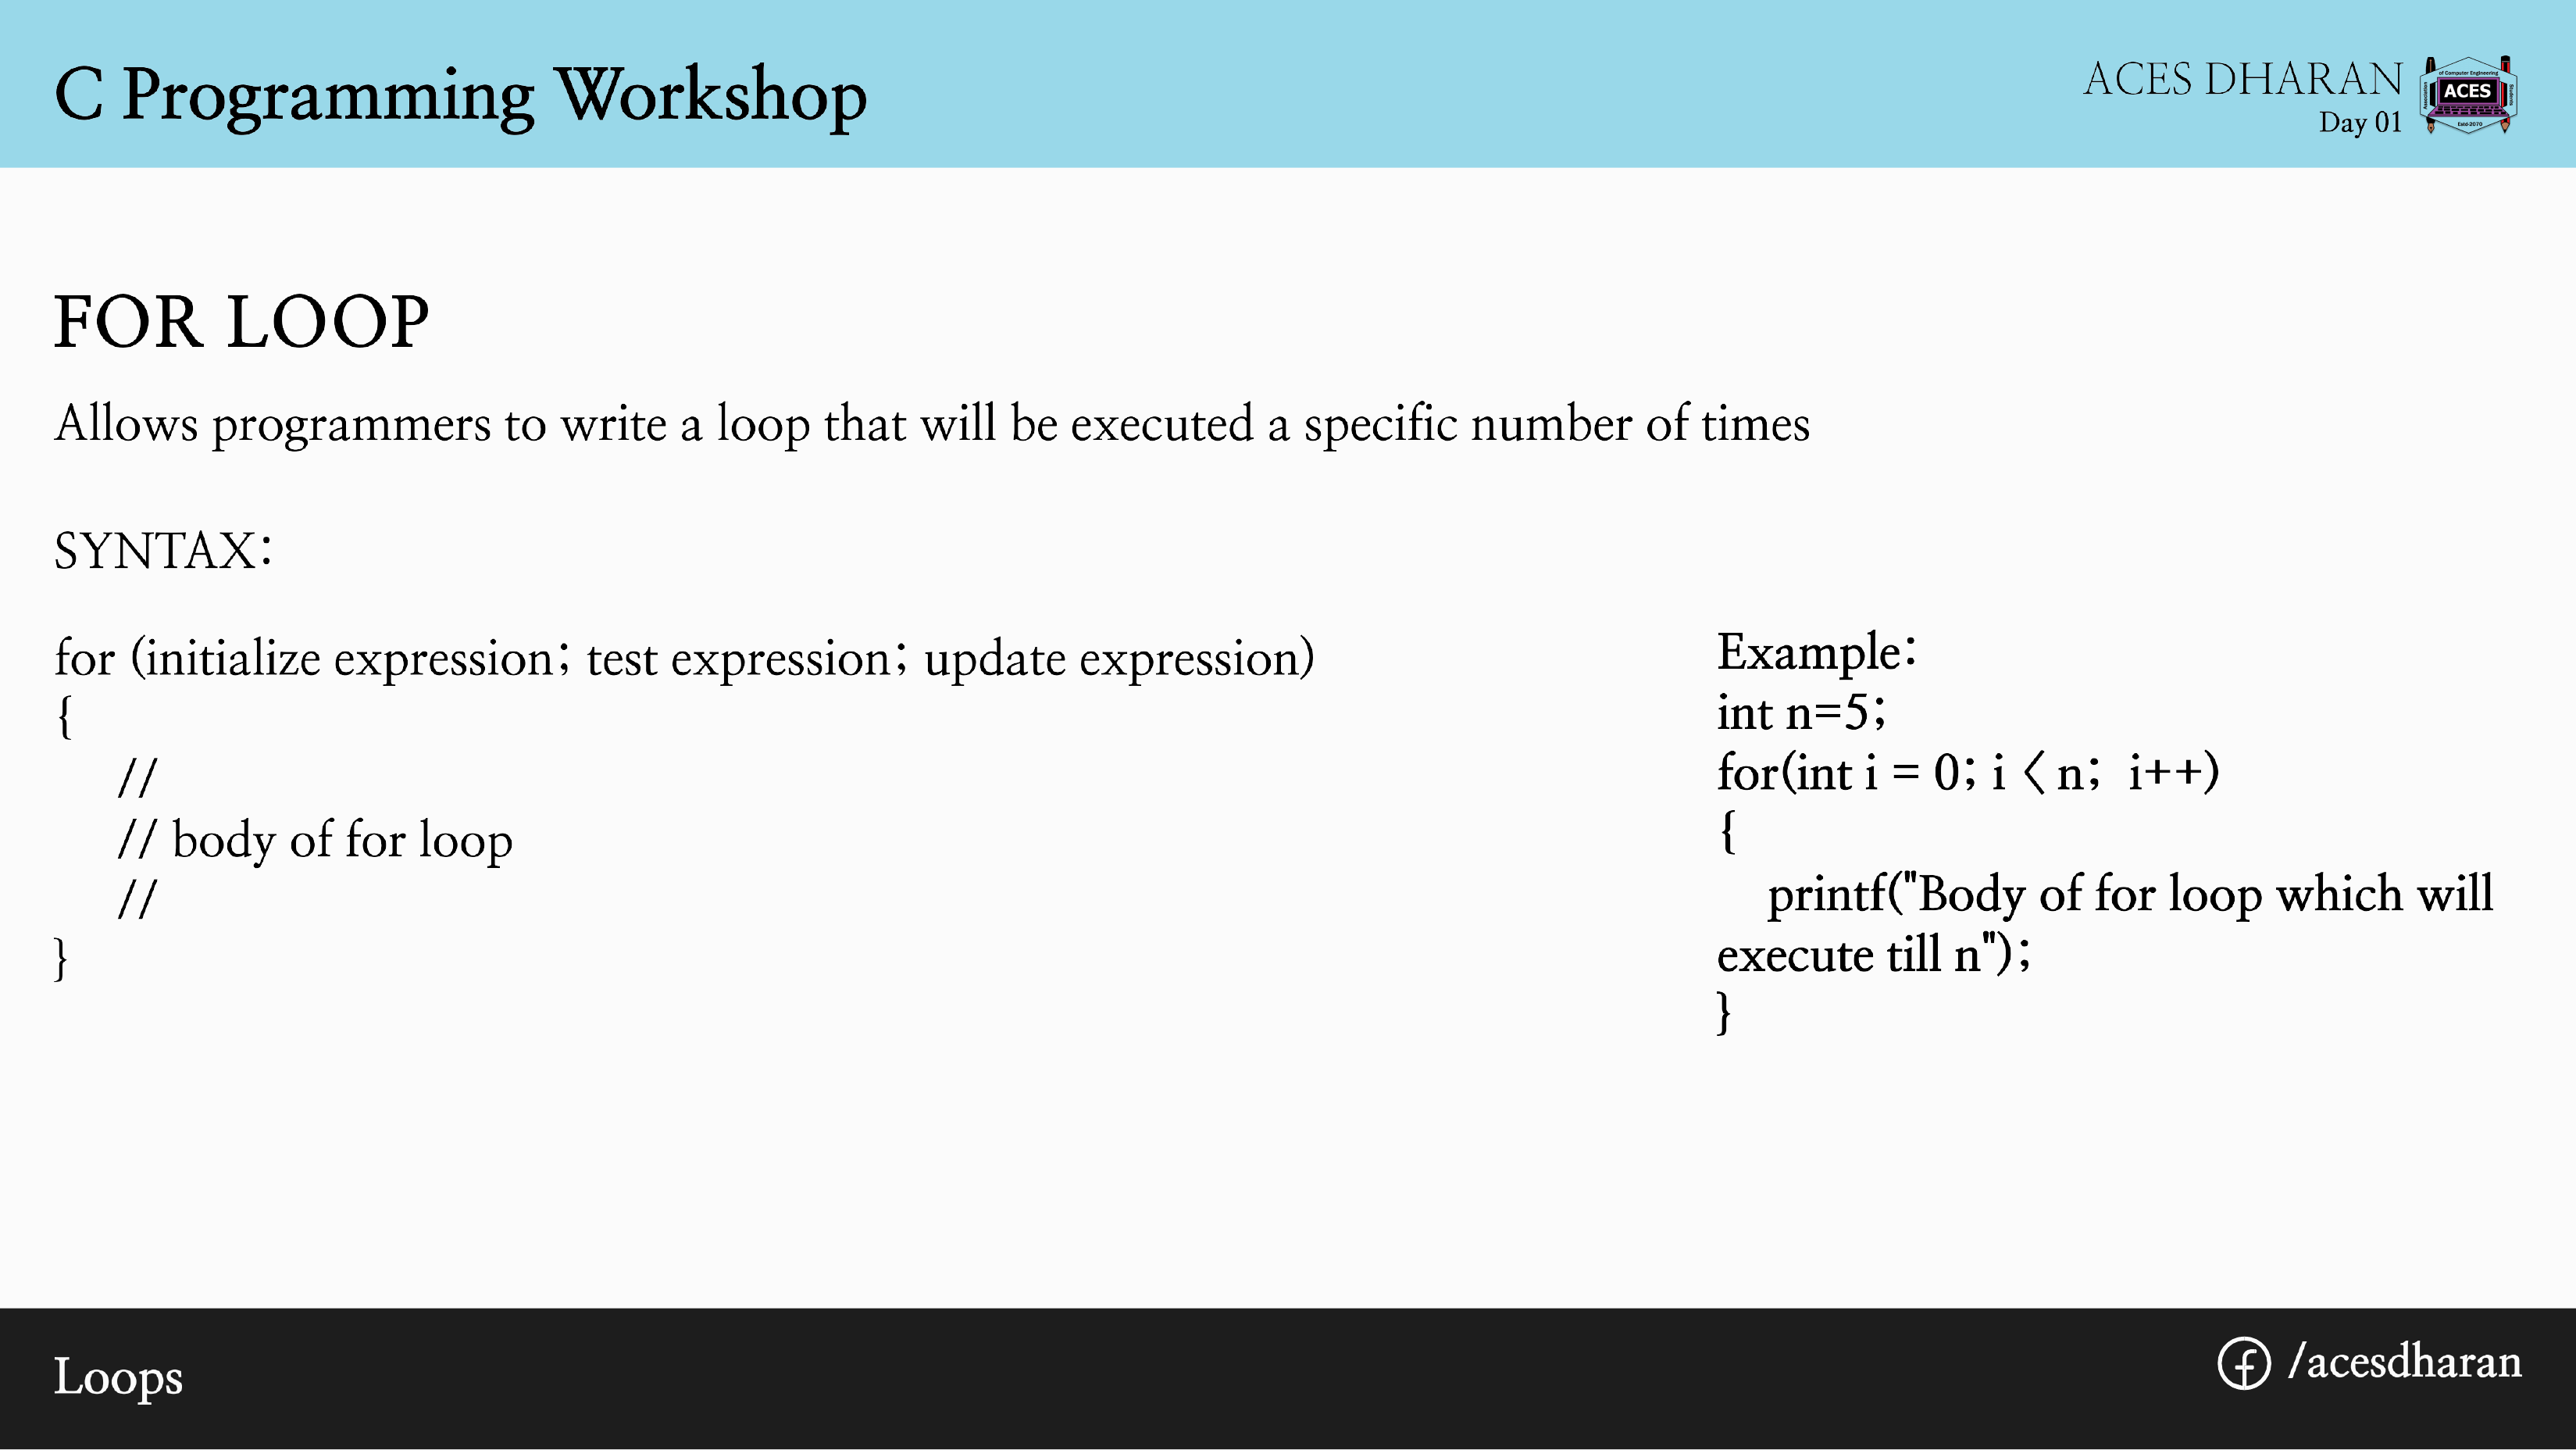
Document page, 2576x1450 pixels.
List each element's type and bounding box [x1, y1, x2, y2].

text_box [0, 0, 2576, 1450]
